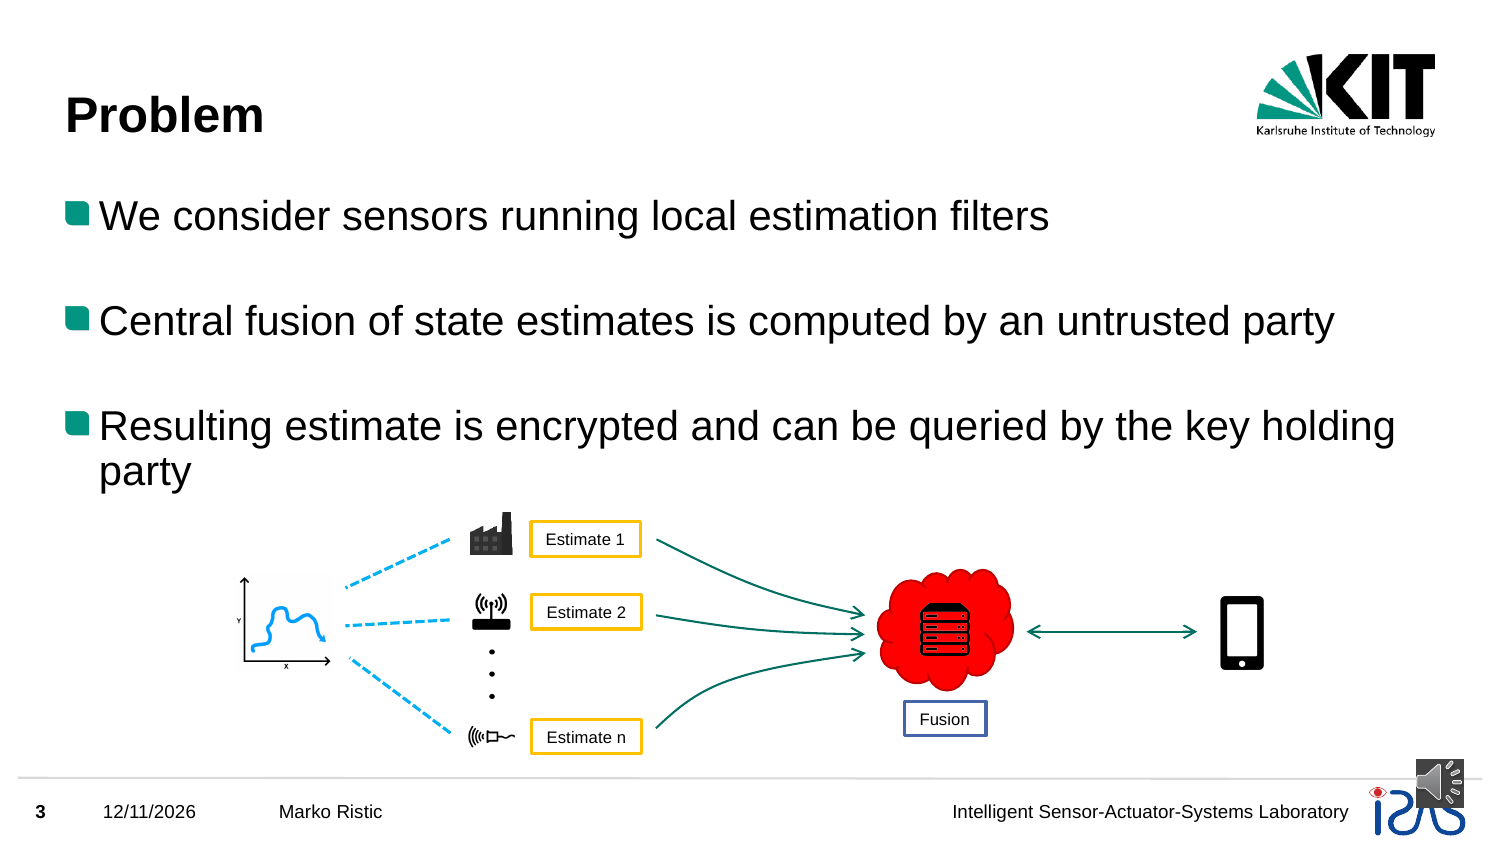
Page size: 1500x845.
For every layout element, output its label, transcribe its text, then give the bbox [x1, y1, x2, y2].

picture [1366, 758, 1466, 837]
picture [65, 411, 89, 438]
slide_number 3 [35, 778, 89, 844]
list We consider sensors running local estimation filters Central fusion of state estimates is computed by an untrusted party Resulting estimate is encrypted and can be queried by the key holding party [65, 194, 1435, 747]
picture [65, 201, 89, 228]
picture [65, 306, 89, 333]
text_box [234, 507, 1266, 763]
picture [1257, 54, 1435, 137]
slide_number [102, 778, 272, 844]
title Problem [64, 48, 1192, 144]
